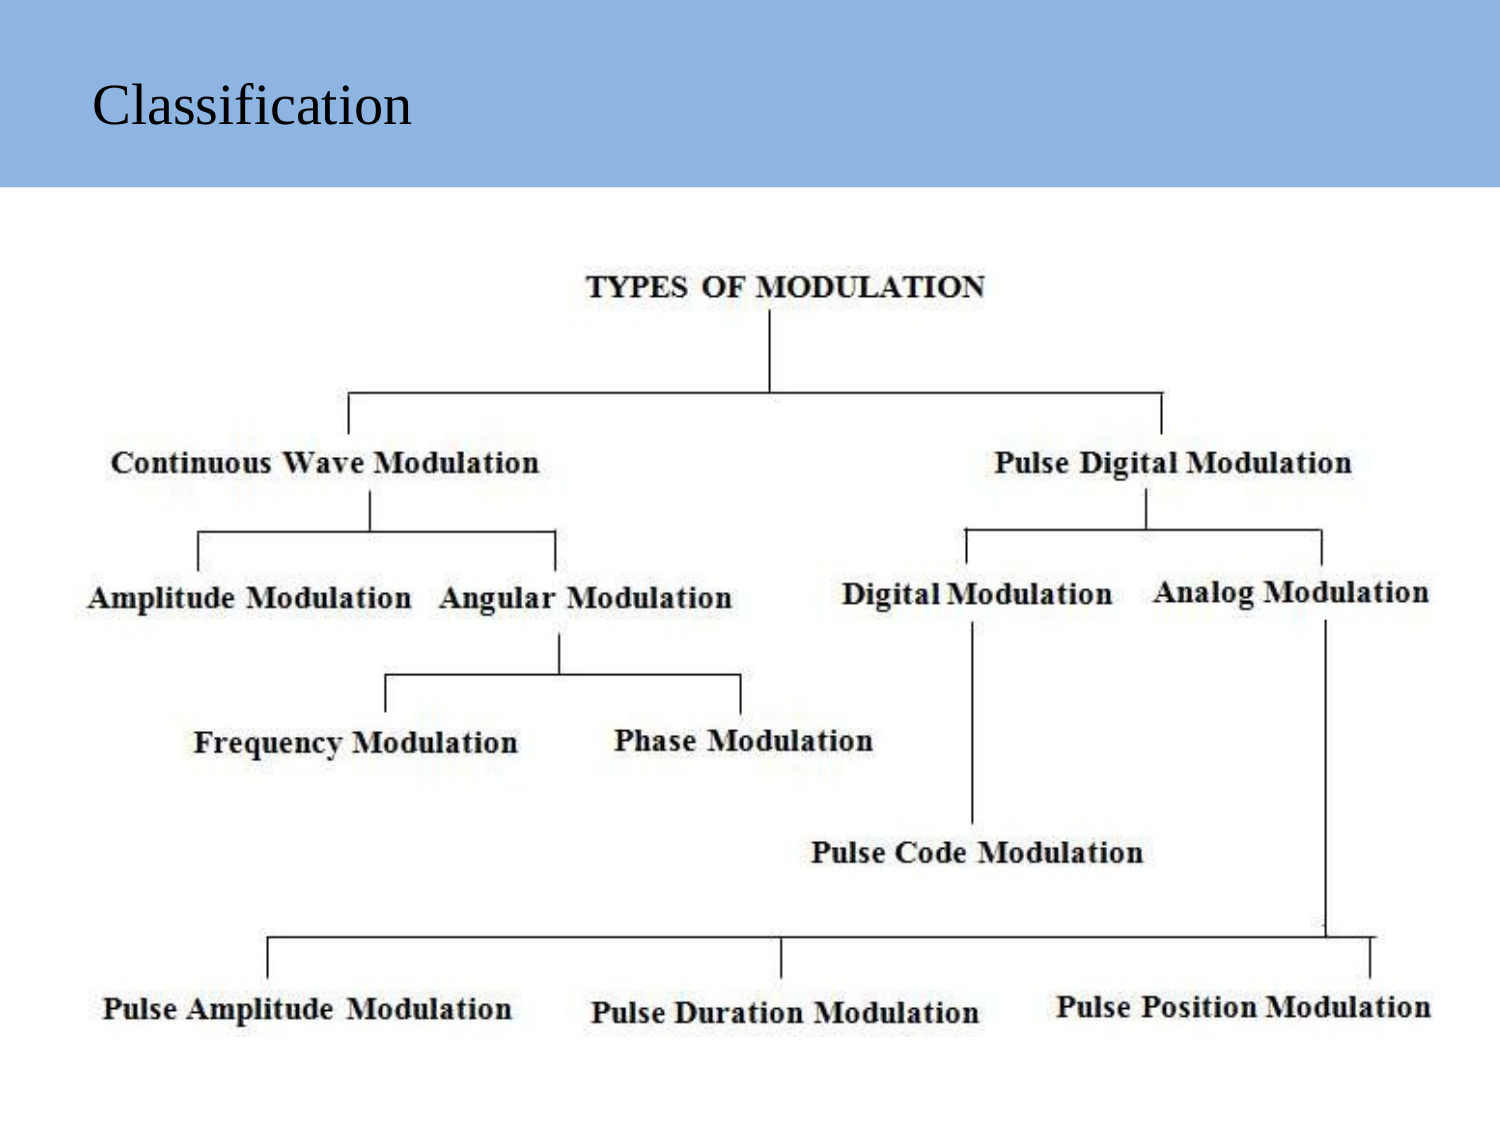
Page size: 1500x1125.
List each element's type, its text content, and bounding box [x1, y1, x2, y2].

title Classification [90, 64, 416, 254]
text_box [74, 265, 1441, 1037]
